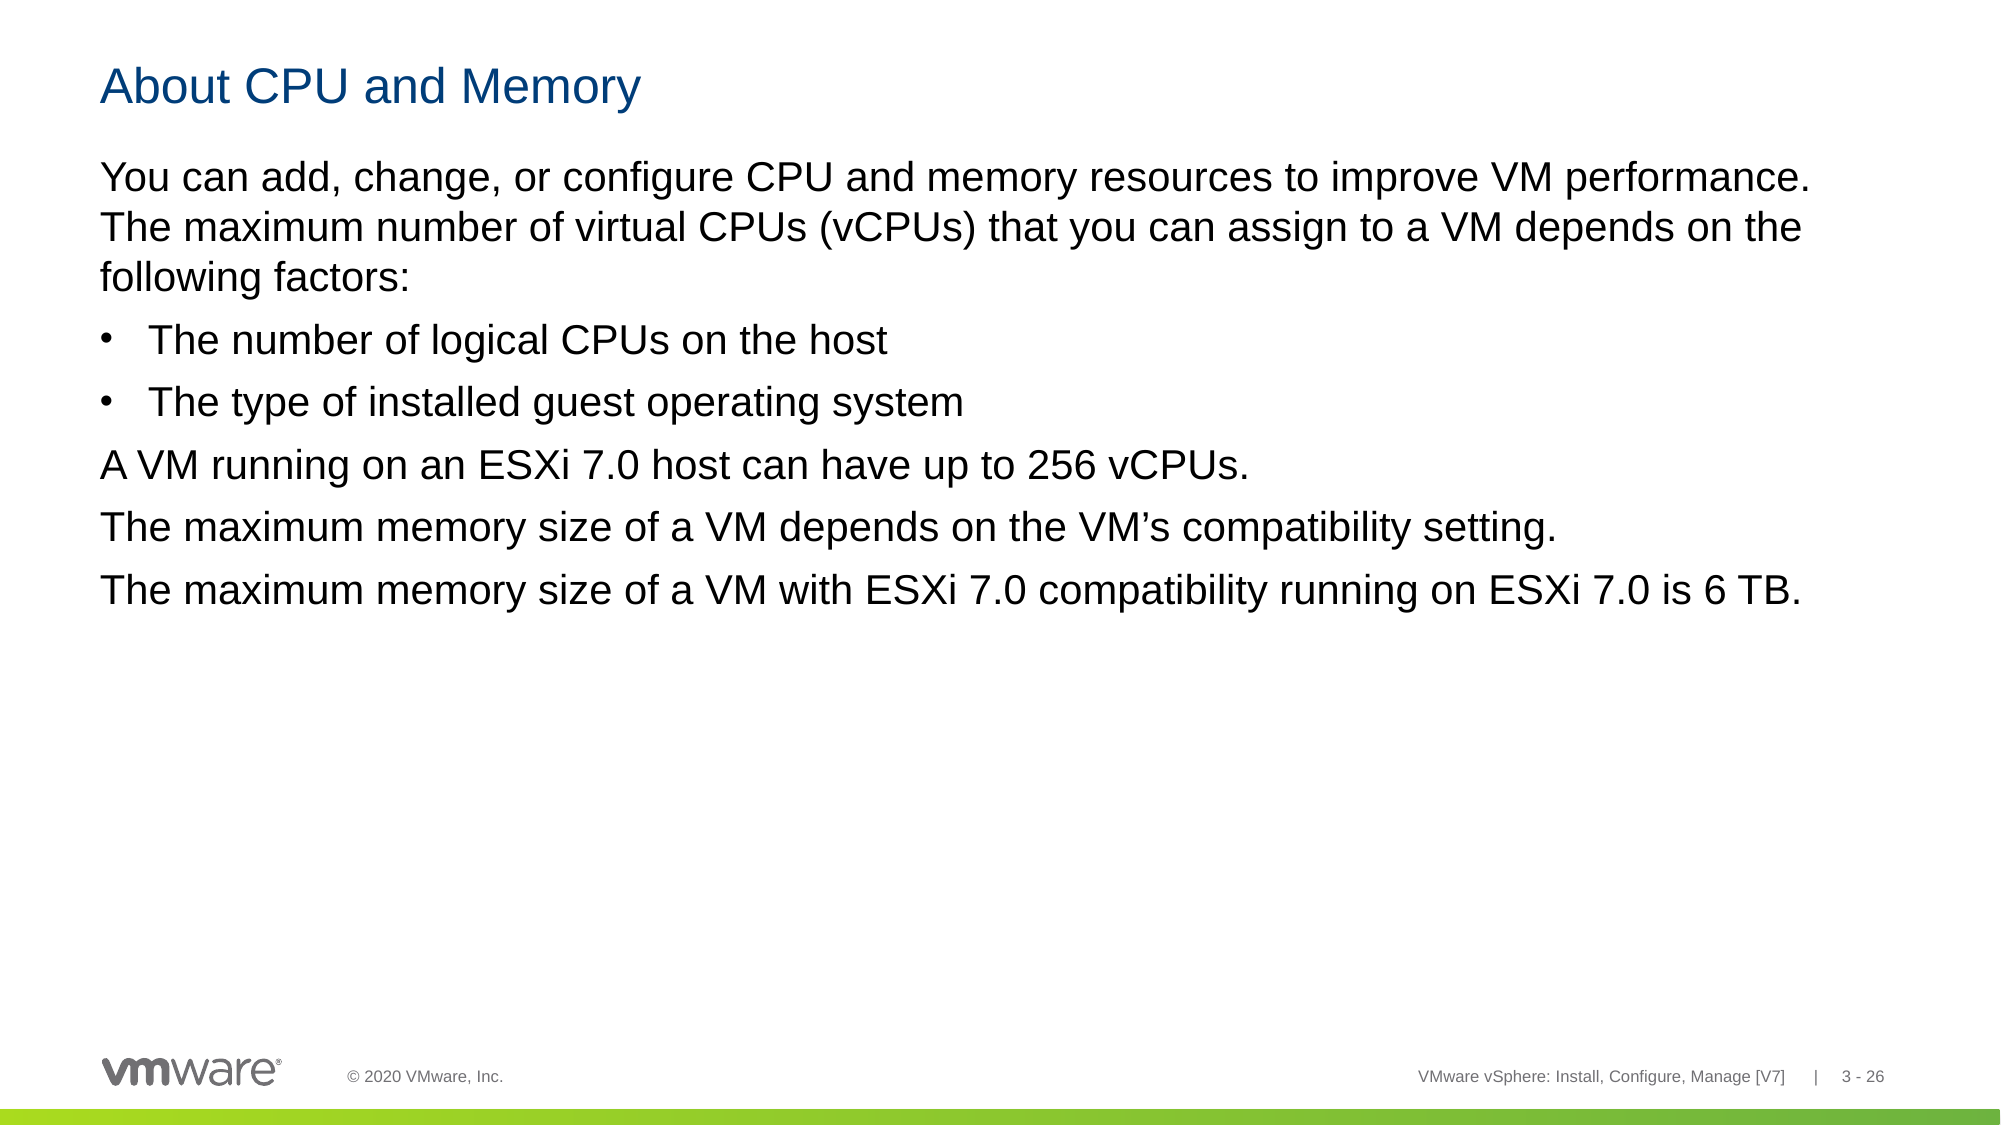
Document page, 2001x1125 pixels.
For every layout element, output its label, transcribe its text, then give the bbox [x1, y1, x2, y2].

title About CPU and Memory [99, 54, 1900, 113]
footer VMware vSphere: Install, Configure, Manage [V7] | 3 - 26 [545, 1060, 1900, 1110]
list You can add, change, or configure CPU and memory resources to improve VM performance. The maximum number of virtual CPUs (vCPUs) that you can assign to a VM depends on the following factors: The number of logical CPUs on the host The type of installed guest operating system A VM running on an ESXi 7.0 host can have up to 256 vCPUs. The maximum memory size of a VM depends on the VM’s compatibility setting. The maximum memory size of a VM with ESXi 7.0 compatibility running on ESXi 7.0 is 6 TB. [99, 149, 1900, 1047]
